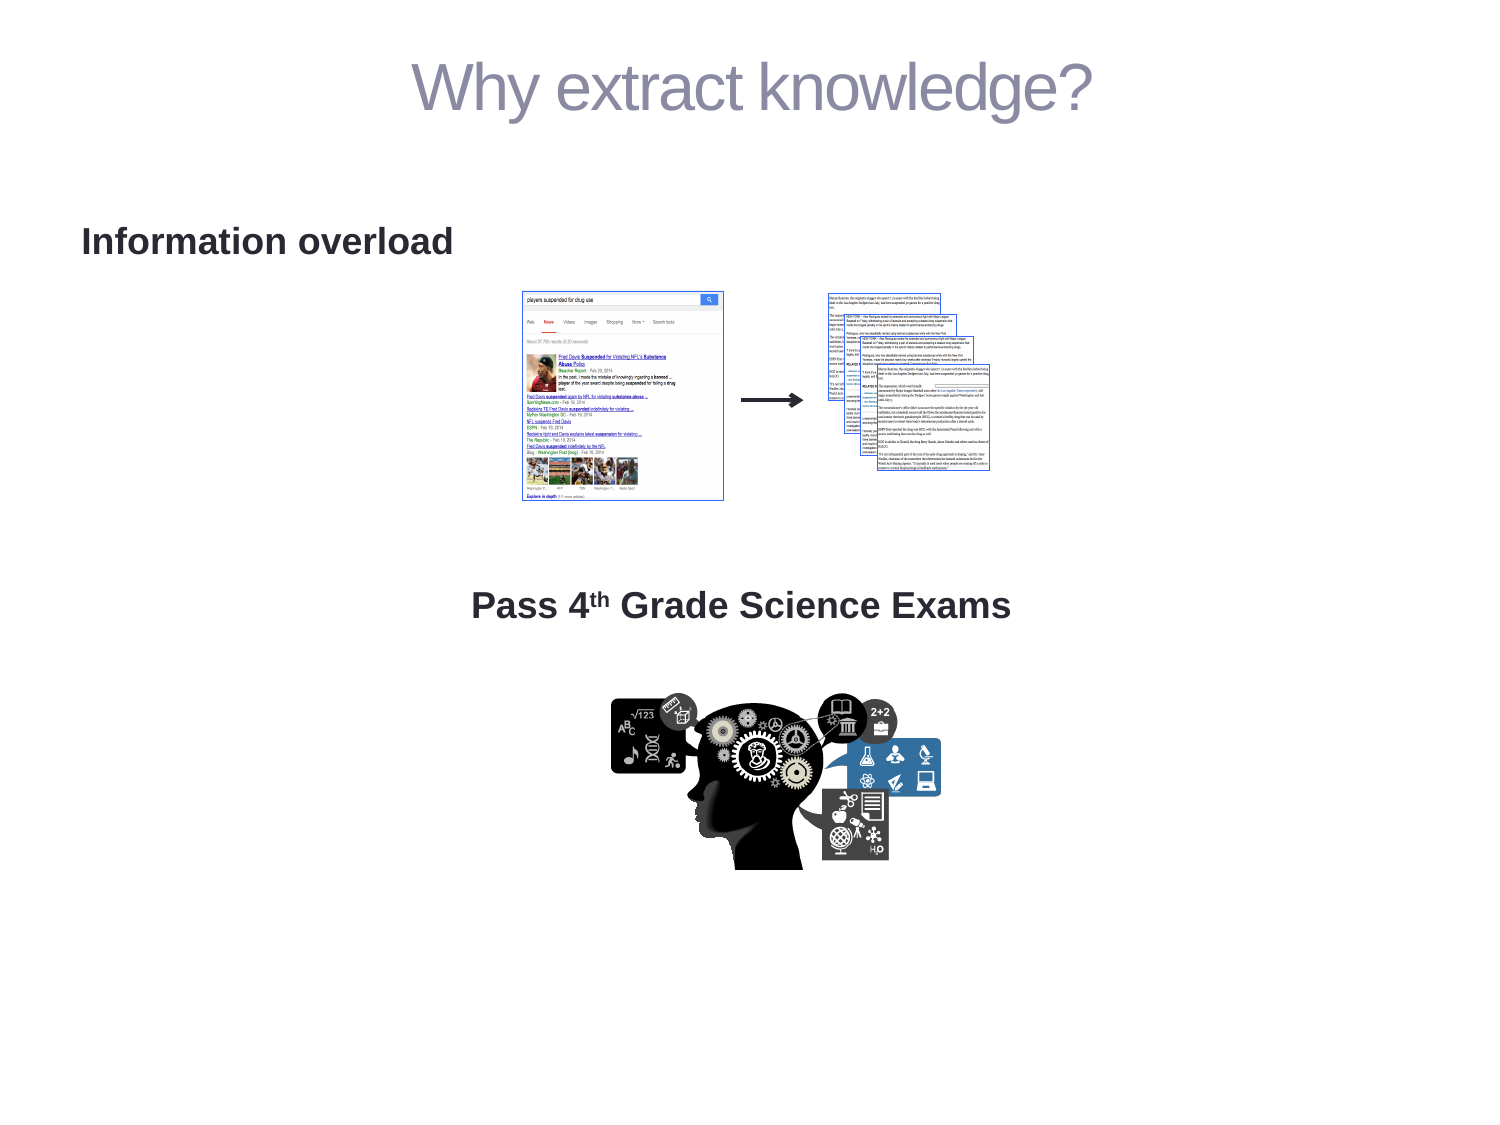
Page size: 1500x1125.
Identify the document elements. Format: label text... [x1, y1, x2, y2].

title Why extract knowledge? [55, 2, 1451, 166]
text_box Pass 4th Grade Science Exams [43, 573, 1440, 634]
text_box Information overload [58, 210, 1454, 270]
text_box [522, 290, 990, 502]
picture [610, 692, 941, 870]
